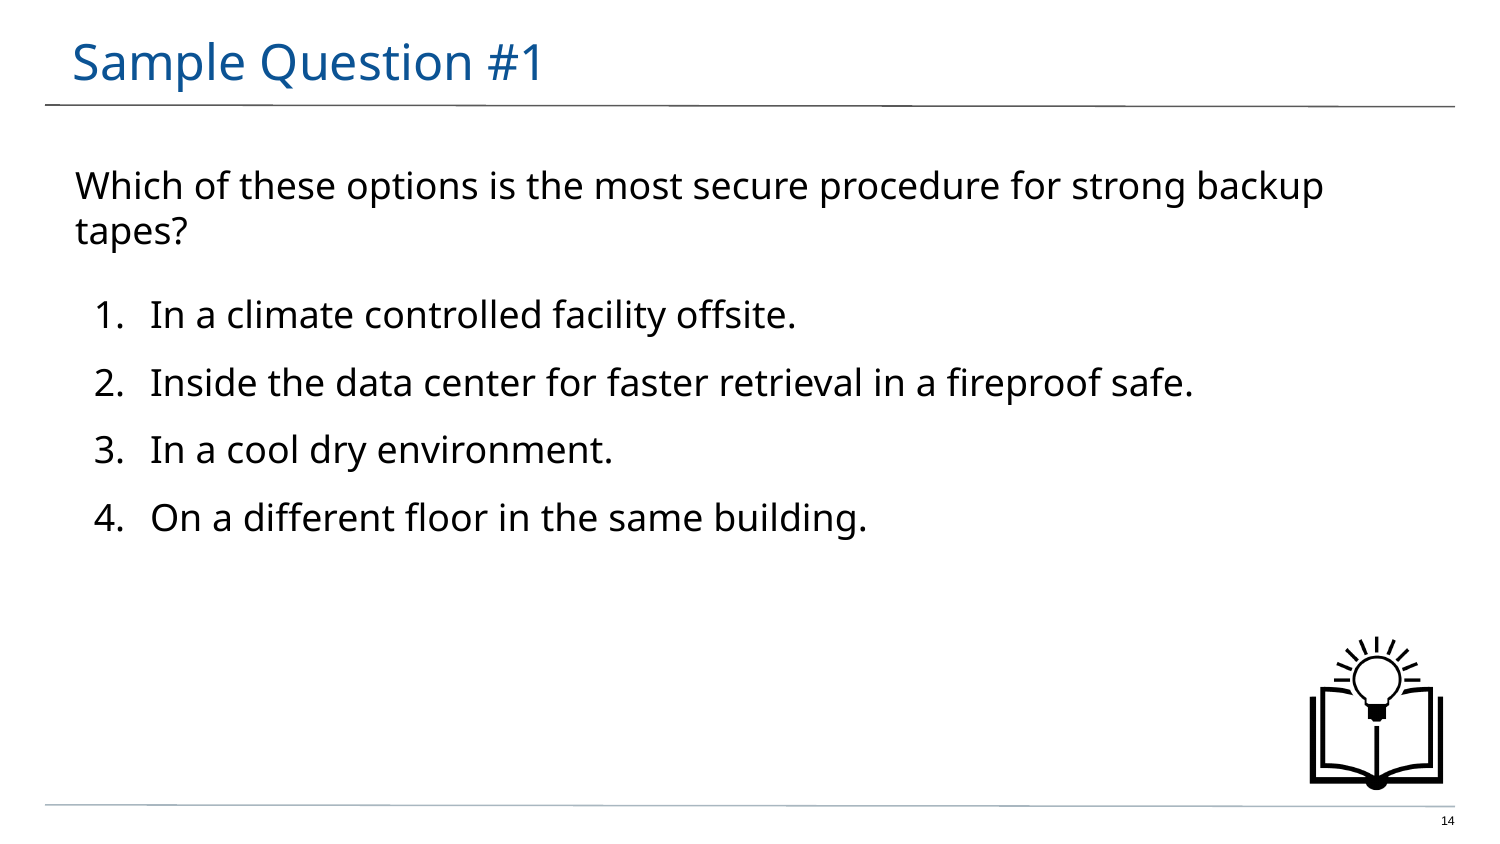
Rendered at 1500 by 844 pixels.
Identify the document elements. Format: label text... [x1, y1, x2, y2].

title Sample Question #1 [0, 0, 1500, 88]
picture [1305, 630, 1449, 796]
slide_number 14 [1412, 813, 1455, 831]
list Which of these options is the most secure procedure for strong backup tapes? In a climate controlled facility offsite. Inside the data center for faster retrieval in a fireproof safe. In a cool dry environment. On a different floor in the same building. [0, 161, 1500, 757]
